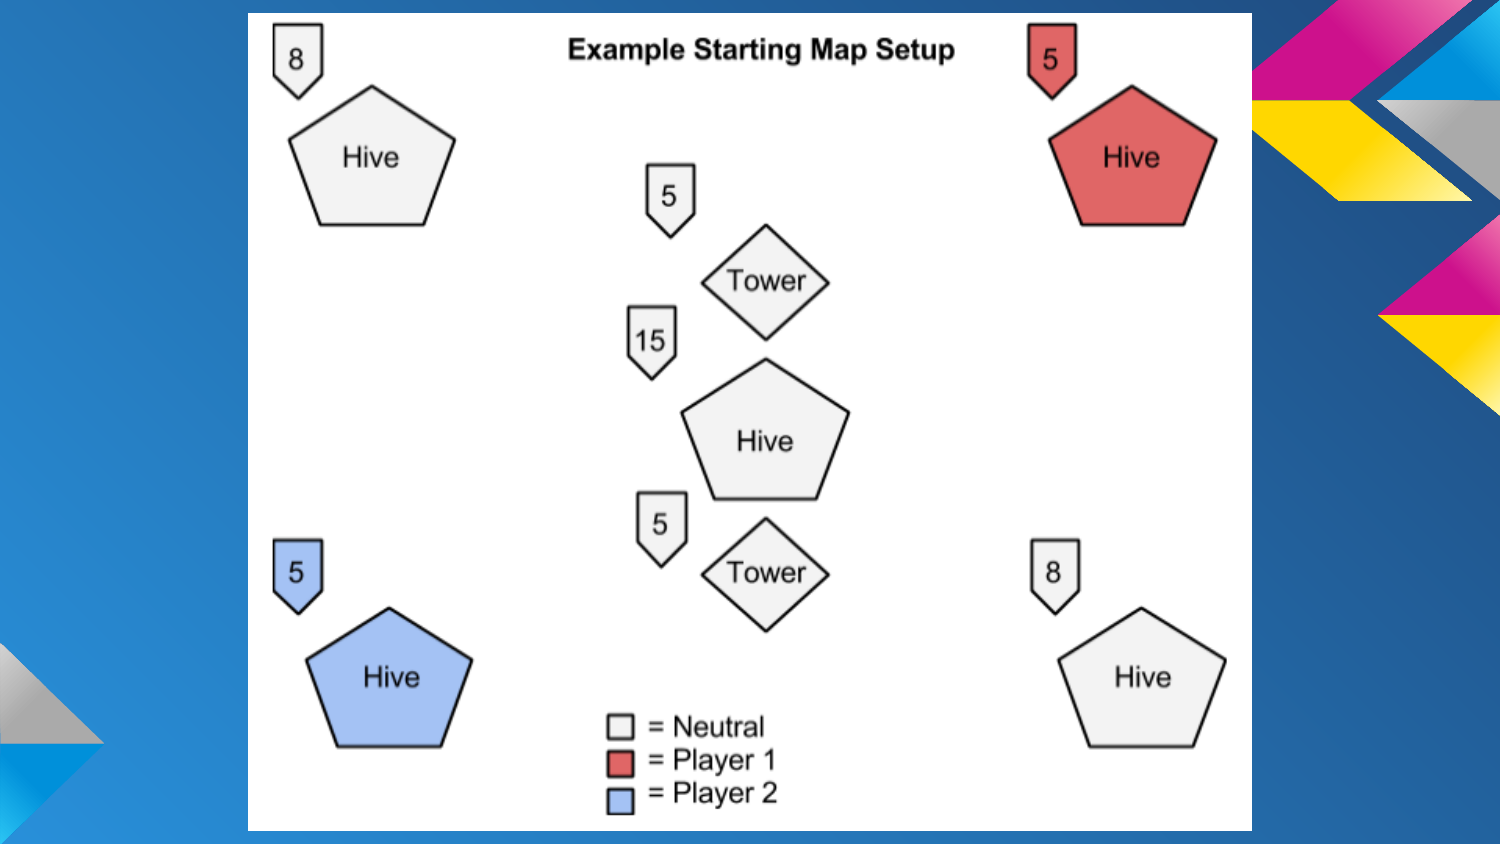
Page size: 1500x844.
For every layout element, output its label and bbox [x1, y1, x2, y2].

picture [248, 12, 1252, 831]
